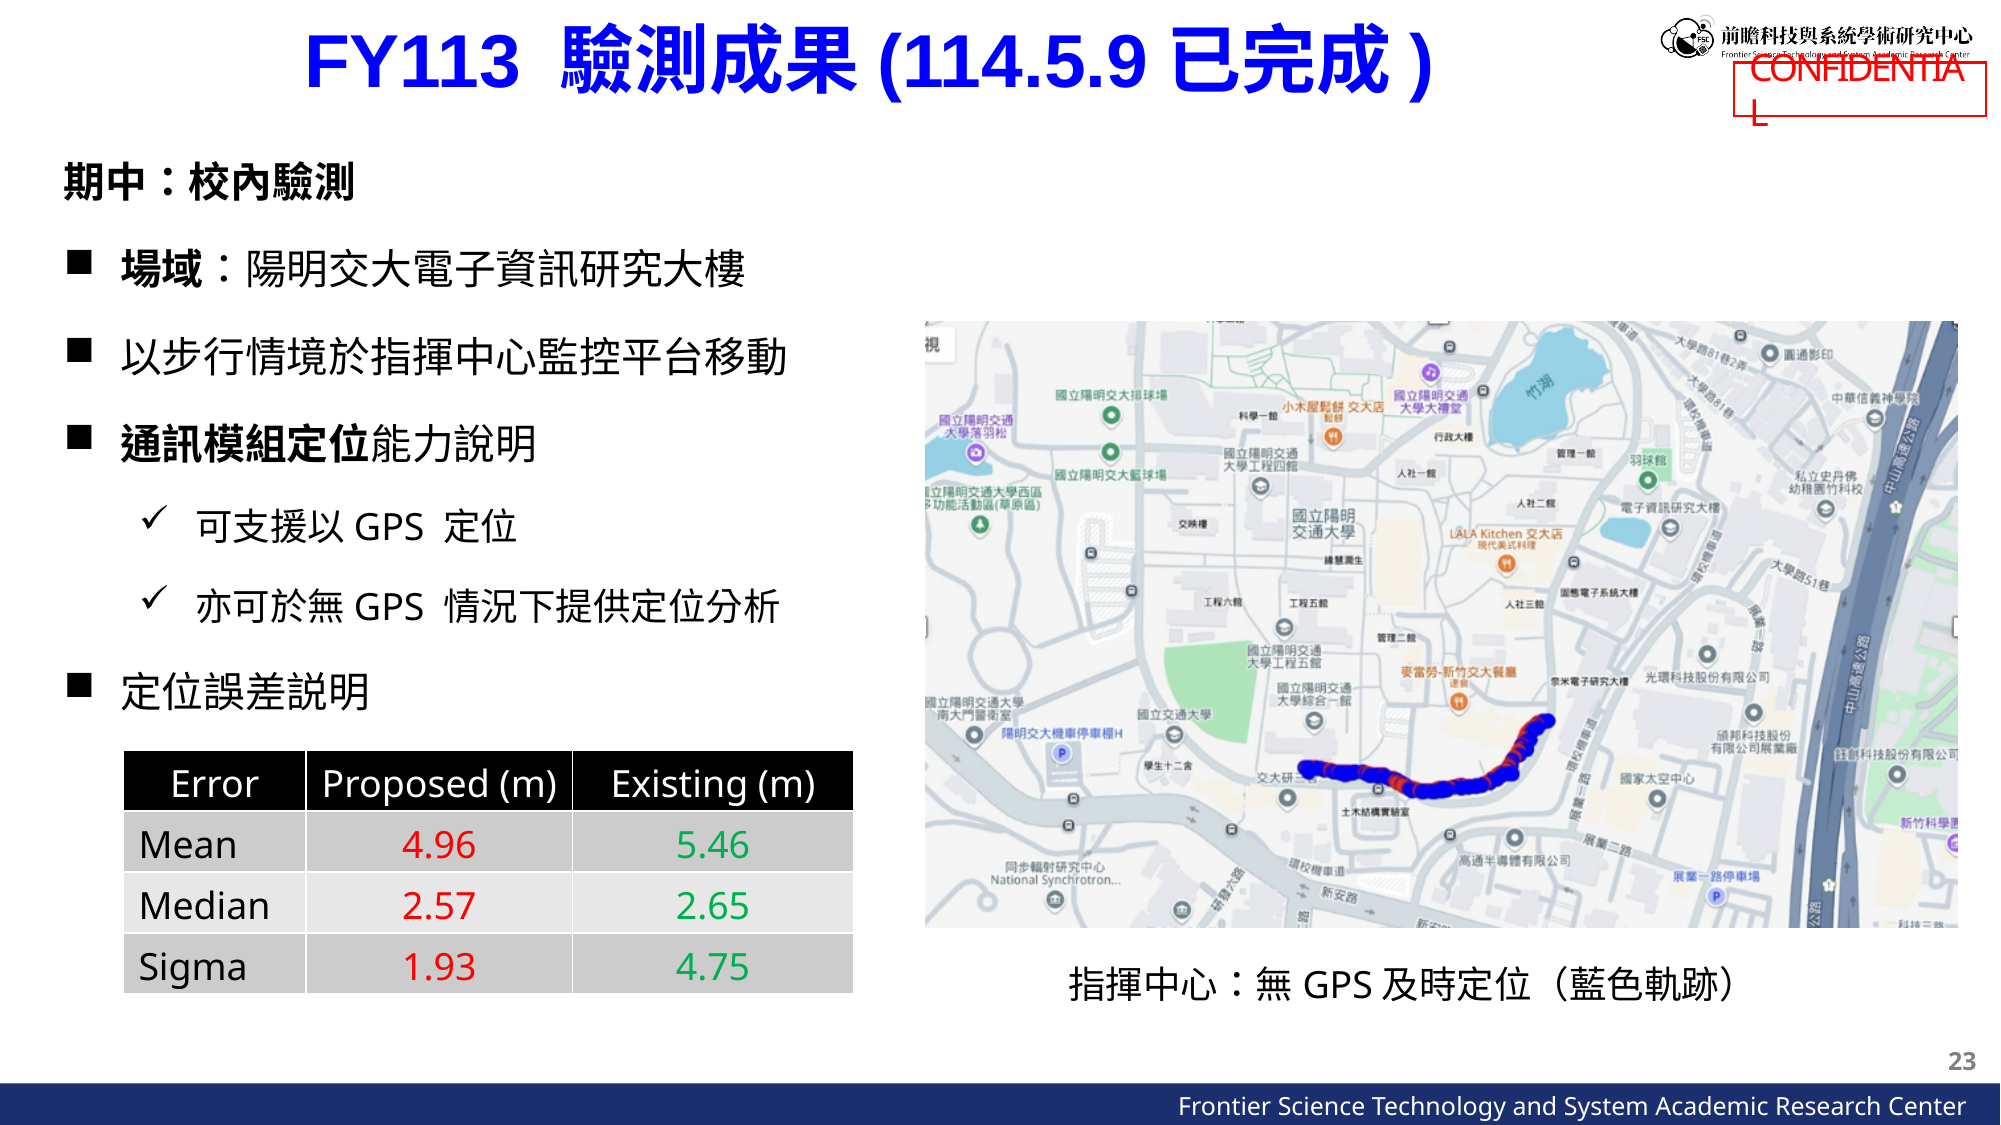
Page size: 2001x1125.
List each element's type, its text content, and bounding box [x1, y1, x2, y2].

picture [925, 321, 1958, 928]
table_cell 2.65 [573, 873, 853, 932]
text_box 期中：校內驗測 場域：陽明交大電子資訊研究大樓 以步行情境於指揮中心監控平台移動 通訊模組定位能力說明 可支援以GPS 定位 亦可於無GPS 情況下提供定位分析 定位誤差説明 [48, 123, 866, 723]
text_box FY113 驗測成果(114.5.9已完成) [49, 4, 1690, 110]
picture [1775, 57, 1790, 61]
table_cell 4.75 [573, 934, 853, 993]
table_cell 2.57 [307, 873, 572, 932]
table_cell 1.93 [307, 934, 572, 993]
table_cell Mean [124, 812, 305, 871]
table_cell 4.96 [307, 812, 572, 871]
table_cell Median [124, 873, 305, 932]
text_box 指揮中心：無GPS及時定位（藍色軌跡） [1053, 953, 1799, 1014]
picture [1925, 56, 1936, 61]
table_header Error [124, 751, 305, 810]
table_header Proposed (m) [307, 751, 572, 810]
table_header Existing (m) [573, 751, 853, 810]
picture [1827, 57, 1841, 61]
table_cell Sigma [124, 934, 305, 993]
table_cell 5.46 [573, 812, 853, 871]
picture [1720, 19, 1980, 63]
picture [1853, 57, 1866, 61]
